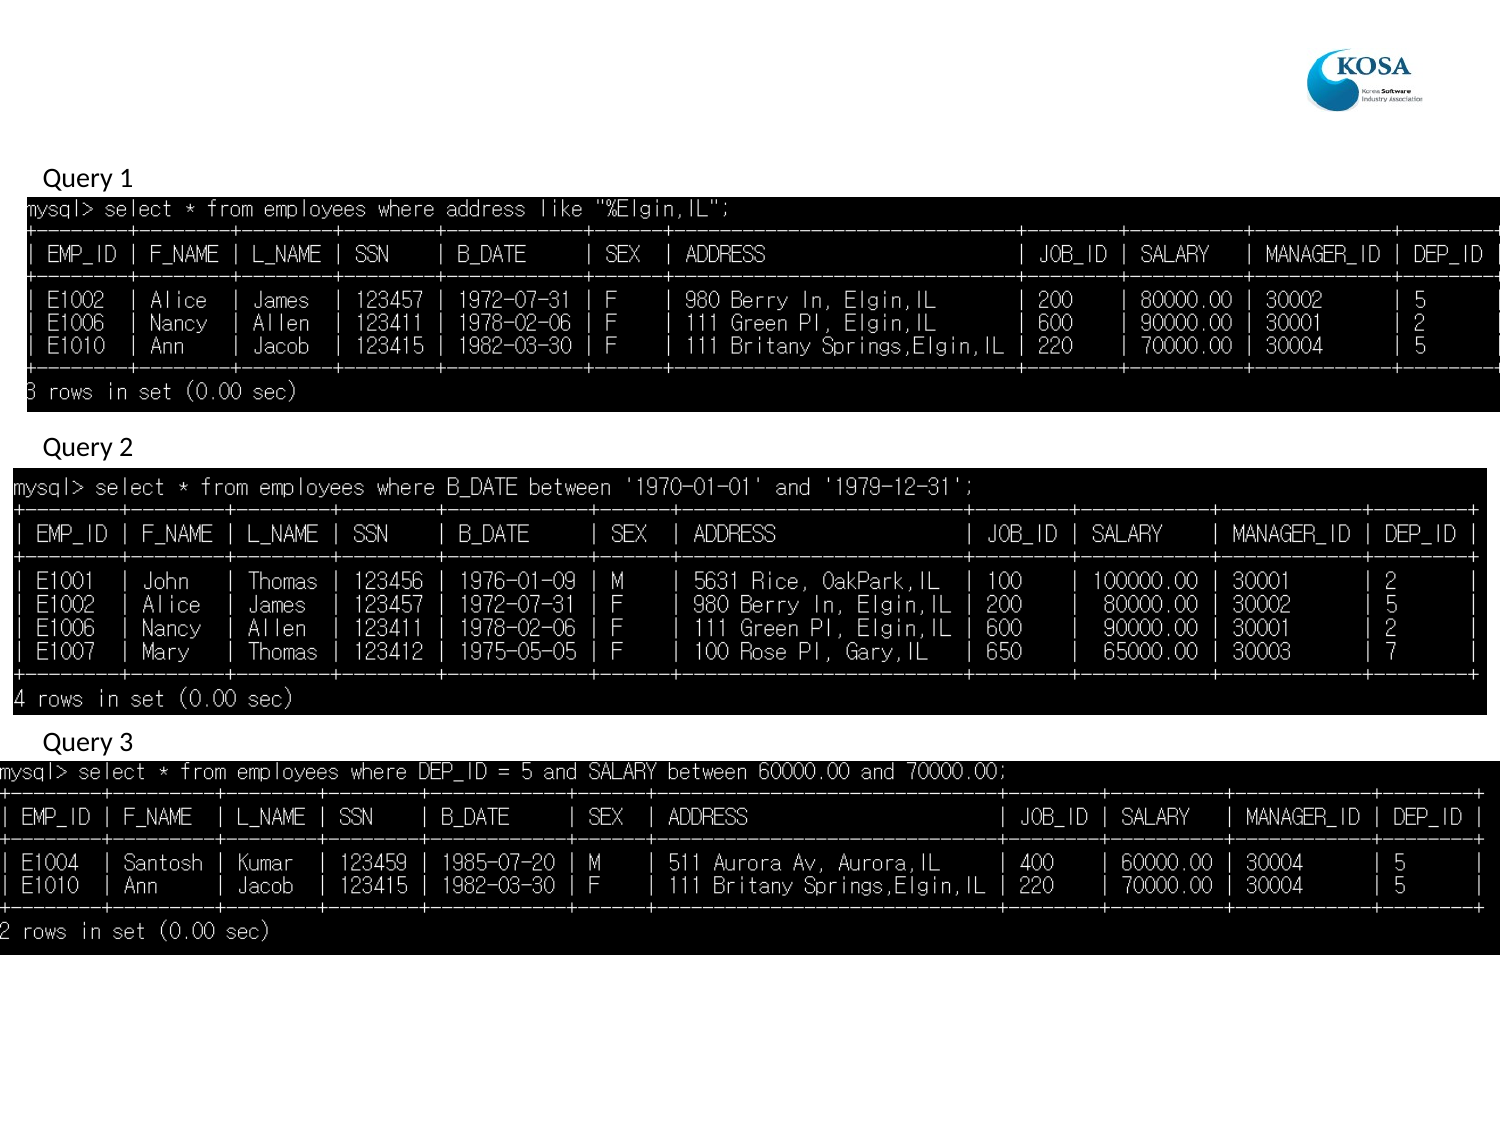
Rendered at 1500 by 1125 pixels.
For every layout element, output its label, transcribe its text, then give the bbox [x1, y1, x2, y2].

picture [26, 197, 1500, 412]
picture [0, 761, 1500, 955]
picture [1306, 48, 1423, 112]
text_box Query 3 [27, 716, 149, 761]
picture [13, 468, 1487, 715]
text_box Query 1 [27, 152, 149, 197]
text_box Query 2 [27, 420, 149, 468]
